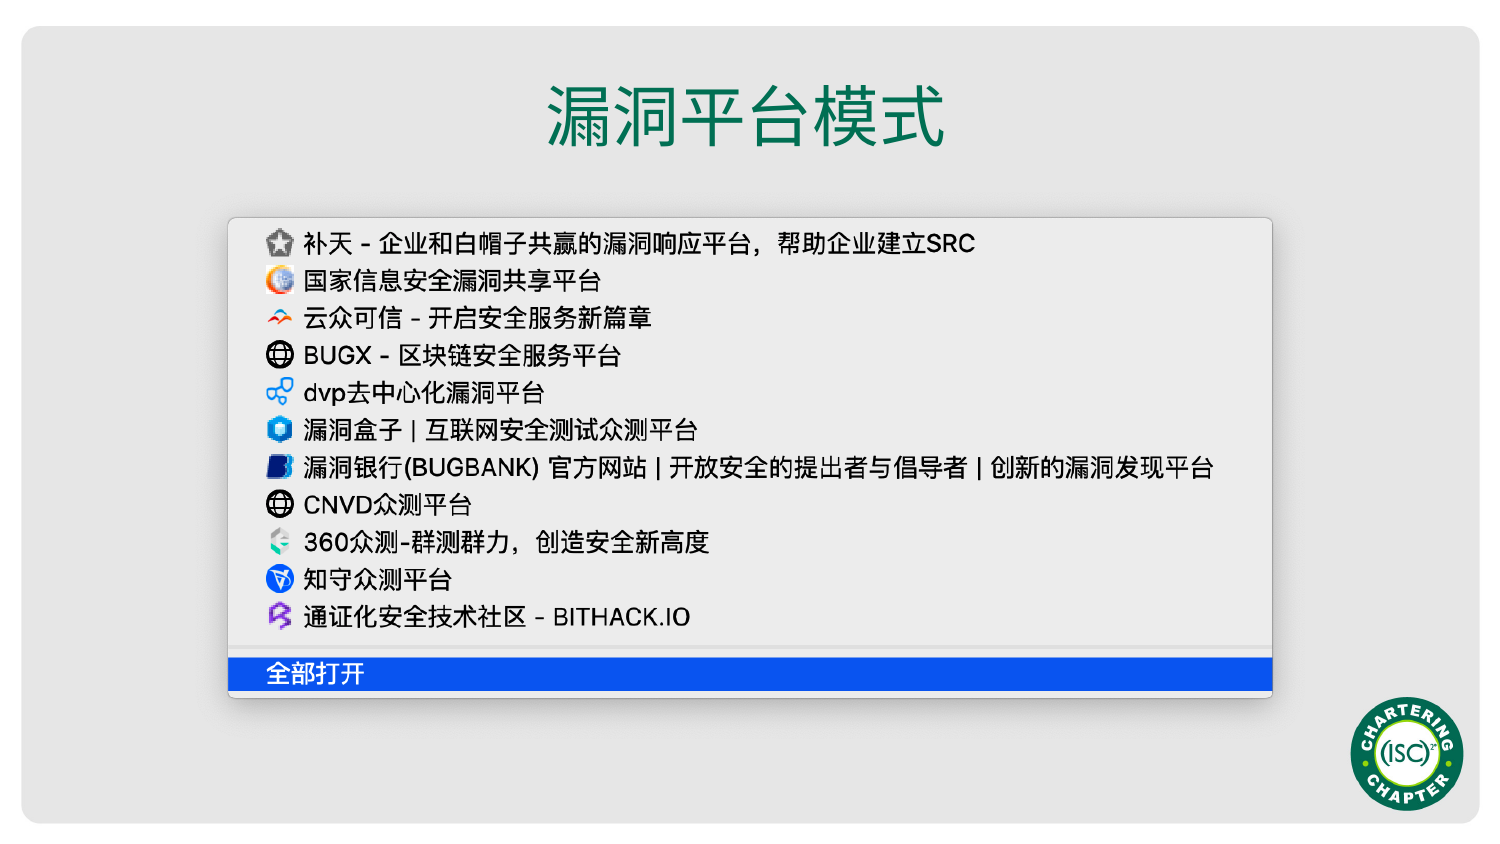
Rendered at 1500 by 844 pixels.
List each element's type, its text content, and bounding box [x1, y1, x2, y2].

text_box 漏洞平台模式 [530, 70, 970, 160]
picture [0, 5, 1500, 844]
